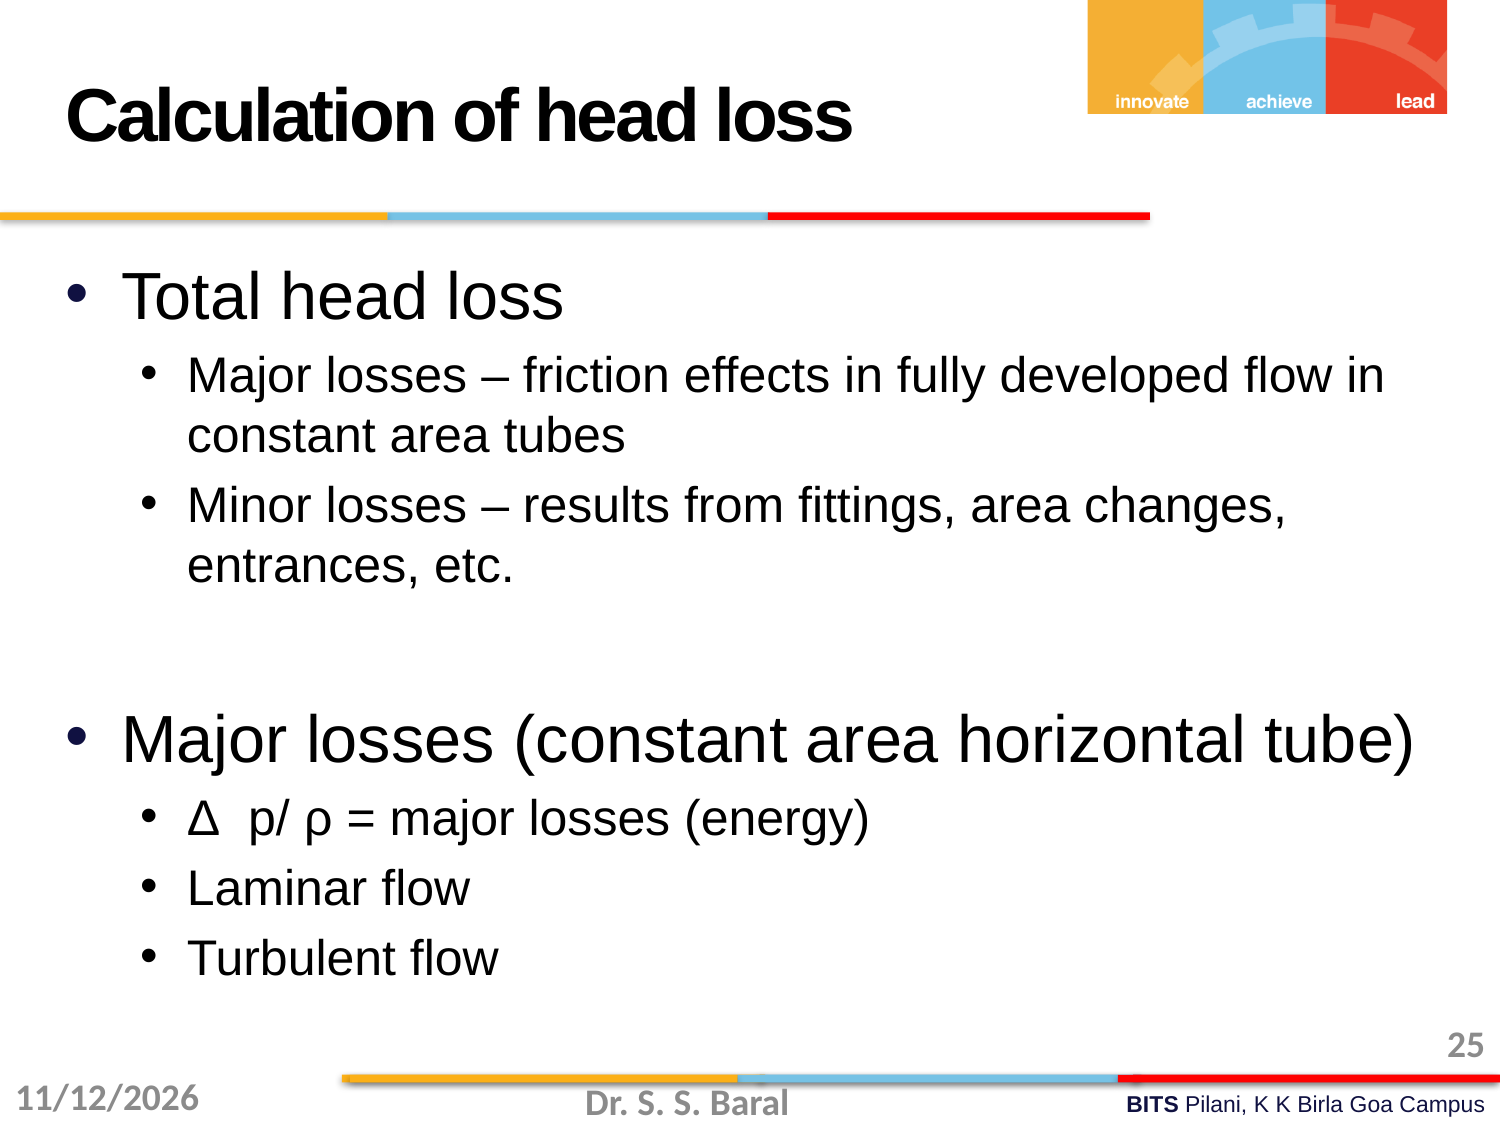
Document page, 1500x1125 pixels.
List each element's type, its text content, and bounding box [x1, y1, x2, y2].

list Calculation of head loss [50, 24, 1088, 213]
footer Dr. S. S. Baral [487, 1074, 888, 1125]
picture [1087, 0, 1448, 114]
list Total head loss Major losses – friction effects in fully developed flow in constant area tubes Minor losses – results from fittings, area changes, entrances, etc. Major losses (constant area horizontal tube) Δ p/ ρ = major losses (energy) Laminar flow Turbulent flow [50, 245, 1463, 1050]
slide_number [0, 1065, 350, 1125]
slide_number 25 [1400, 1012, 1500, 1073]
